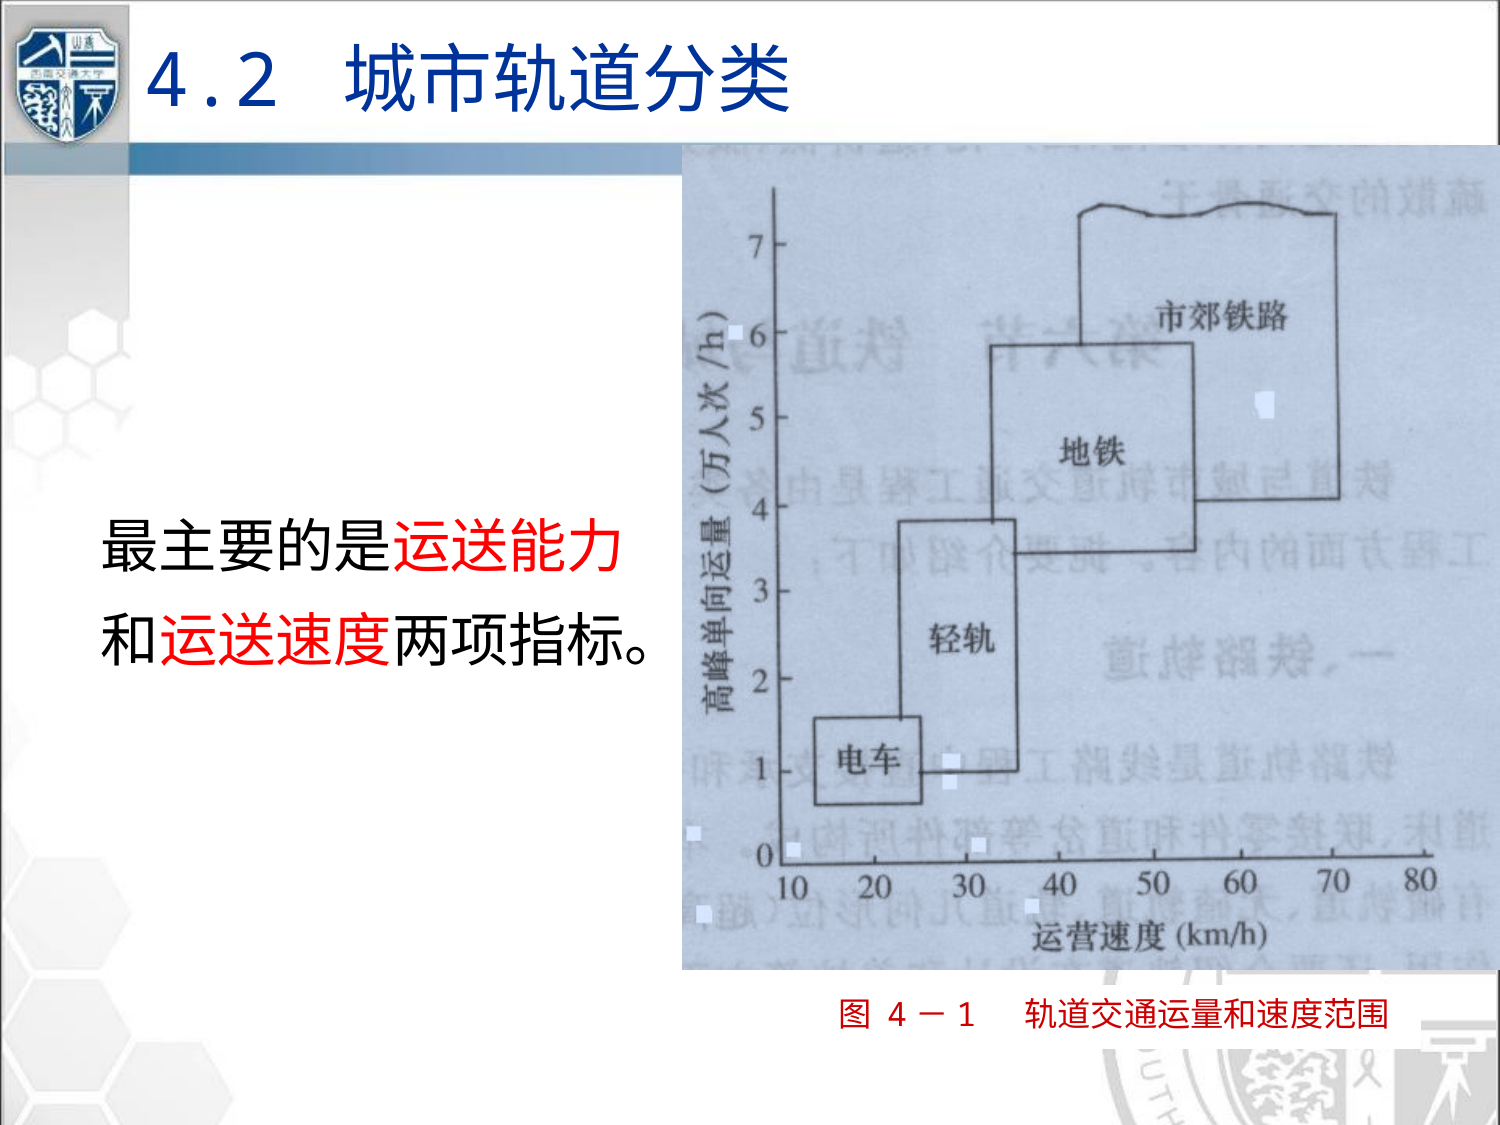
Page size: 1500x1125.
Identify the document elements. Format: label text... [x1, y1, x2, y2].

text_box 最主要的是运送能力和运送速度两项指标。 [86, 477, 665, 681]
text_box 4.2 城市轨道分类 [129, 24, 1130, 130]
picture [0, 0, 1500, 1125]
text_box 图 4－1 轨道交通运量和速度范围 [807, 985, 1421, 1048]
